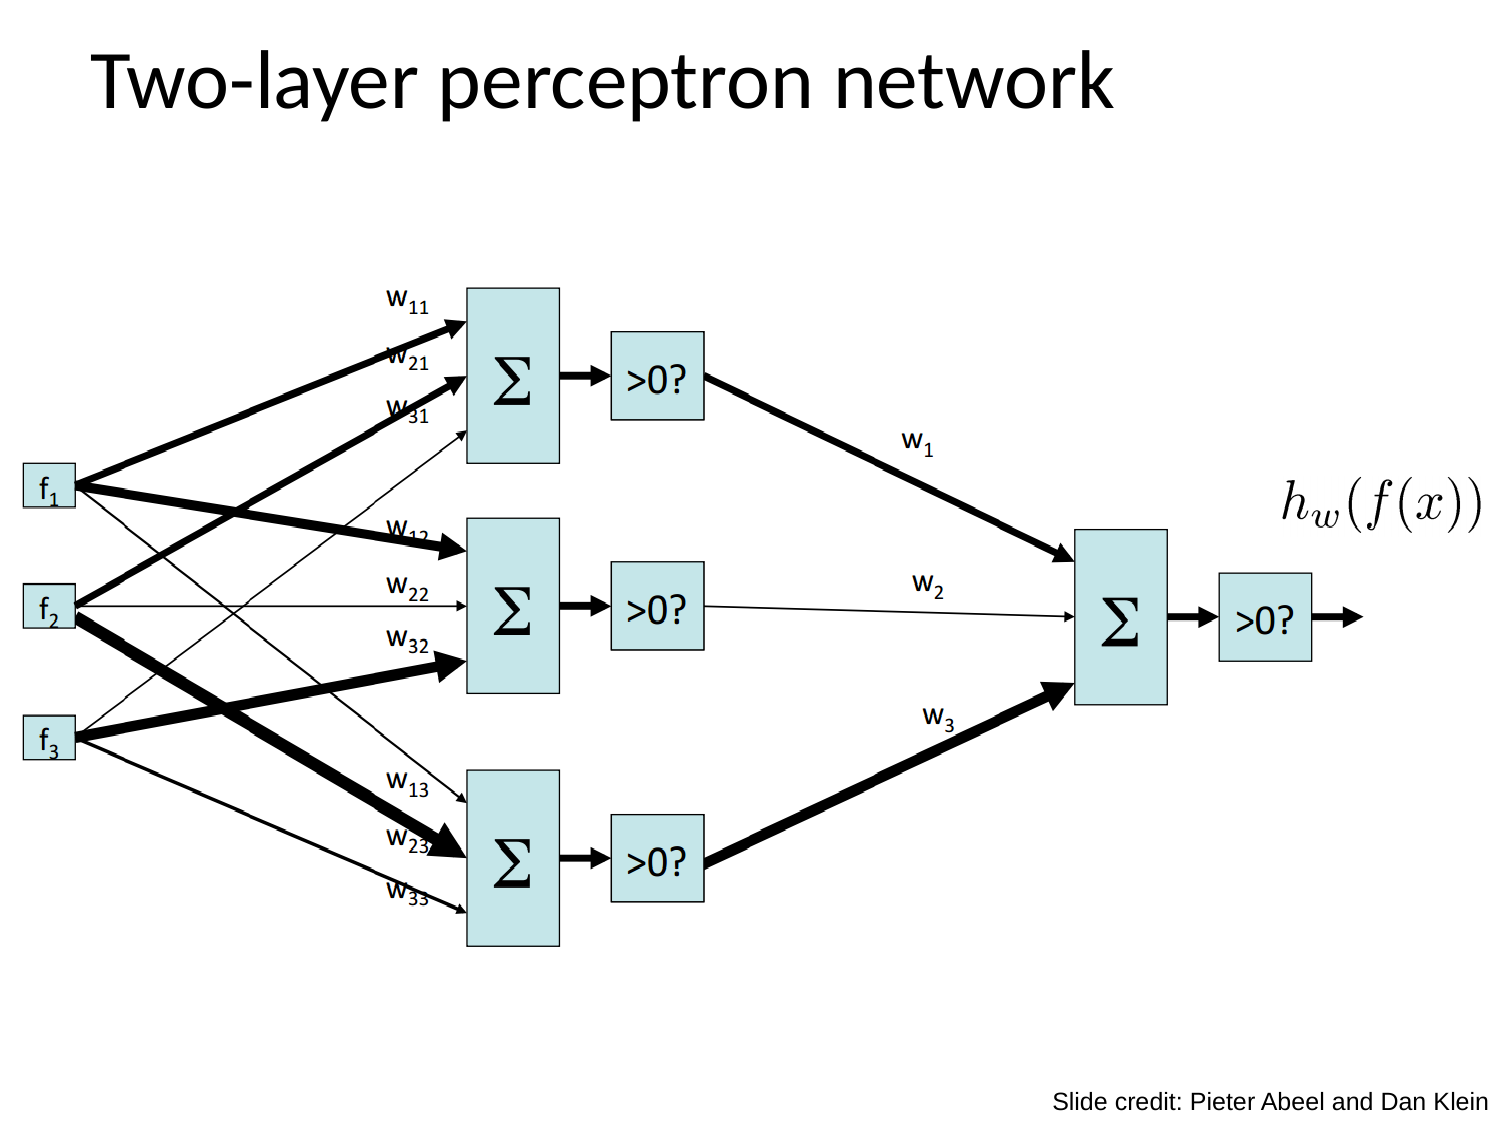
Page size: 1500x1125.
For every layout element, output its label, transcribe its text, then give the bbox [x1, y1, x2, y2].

text_box Slide credit: Pieter Abeel and Dan Klein [1037, 1078, 1500, 1124]
picture [0, 262, 1500, 963]
title Two-layer perceptron network [75, 0, 1425, 150]
